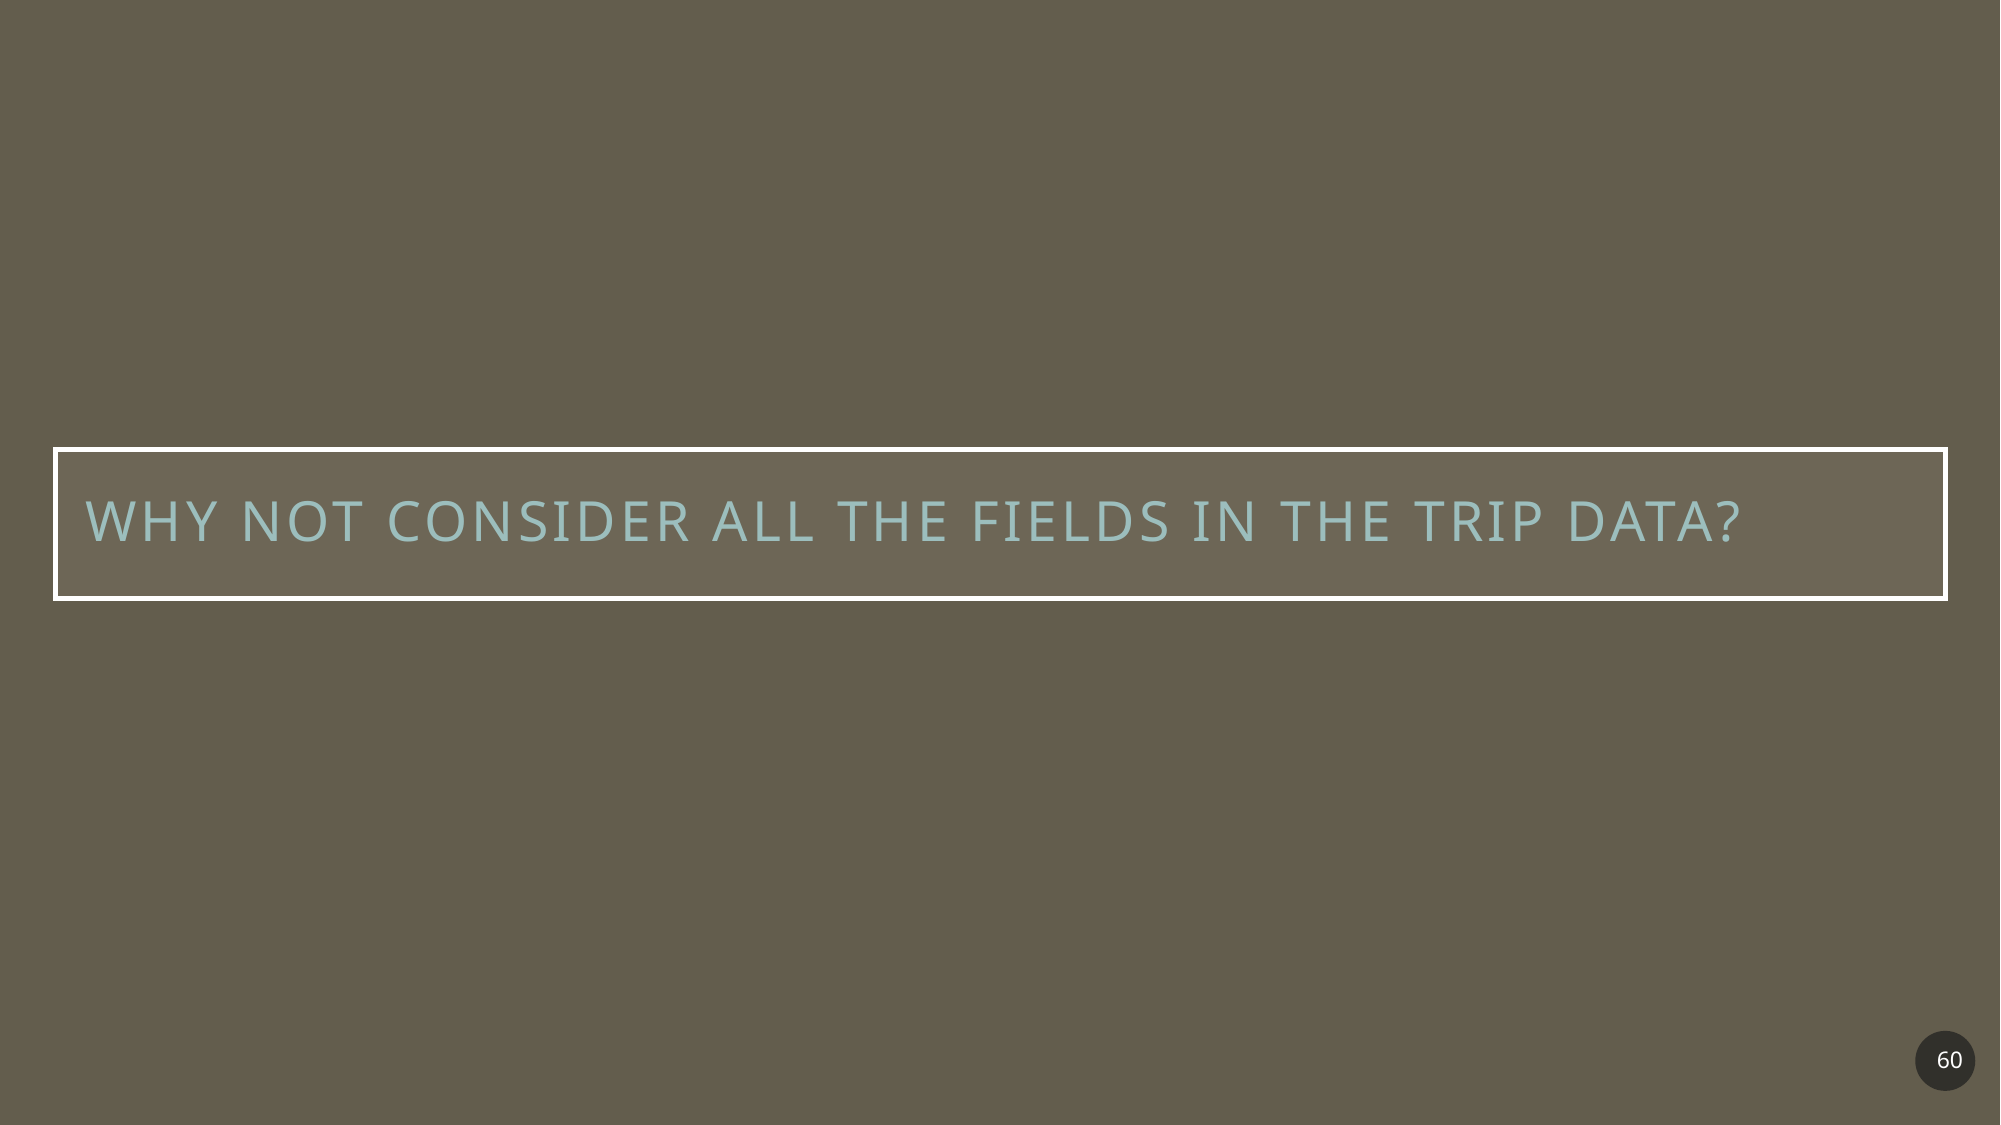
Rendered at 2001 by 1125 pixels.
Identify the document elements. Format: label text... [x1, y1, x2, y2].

title Why not consider all the fields in the trip data? [53, 447, 1948, 601]
slide_number 60 [1915, 1030, 1976, 1091]
